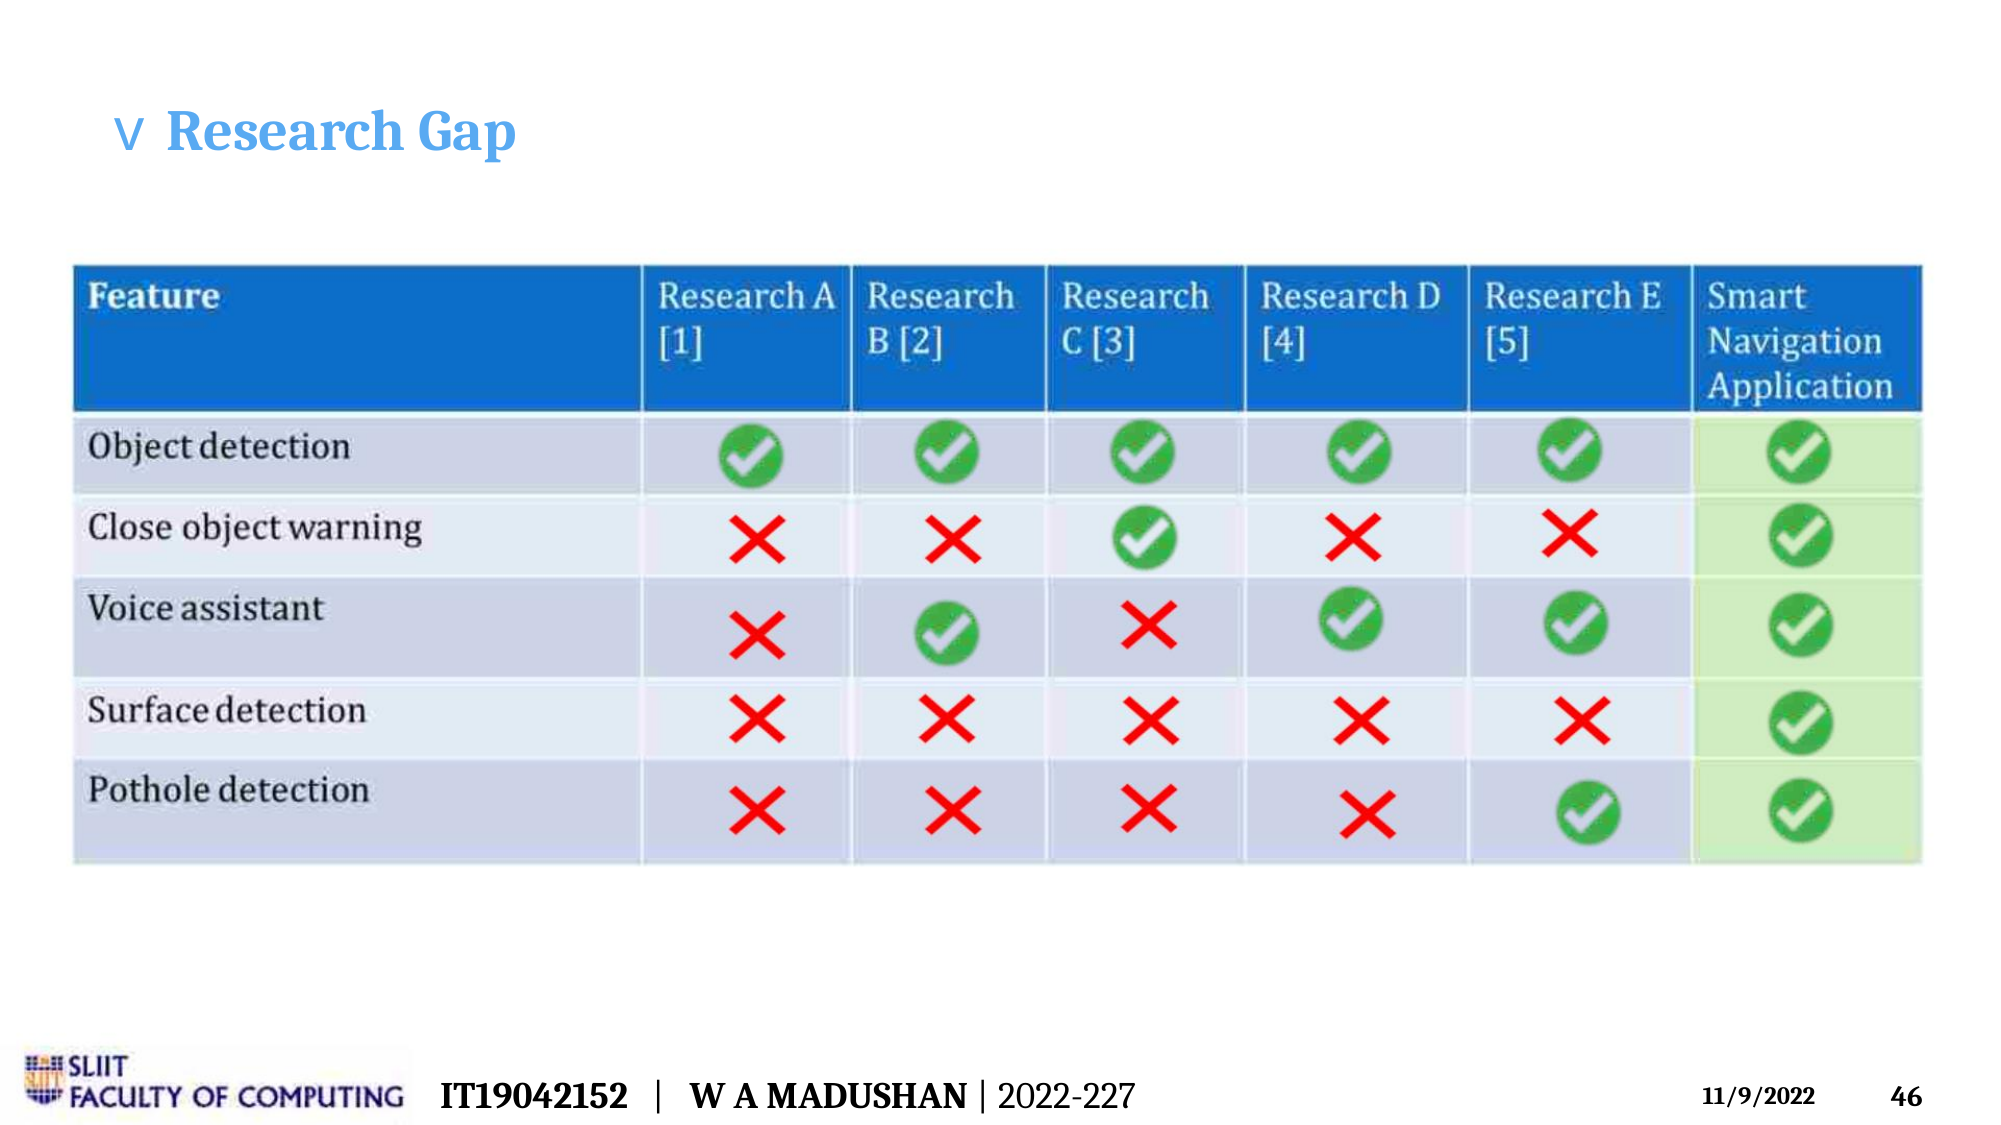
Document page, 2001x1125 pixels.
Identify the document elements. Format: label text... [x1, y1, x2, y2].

text_box IT19042152 | W A MADUSHAN | 2022-227 [439, 1071, 1209, 1116]
text_box 46 [1890, 1078, 1951, 1113]
text_box v Research Gap [114, 93, 579, 163]
text_box 11/9/2022 [1702, 1080, 1857, 1110]
text_box [0, 0, 2000, 1125]
